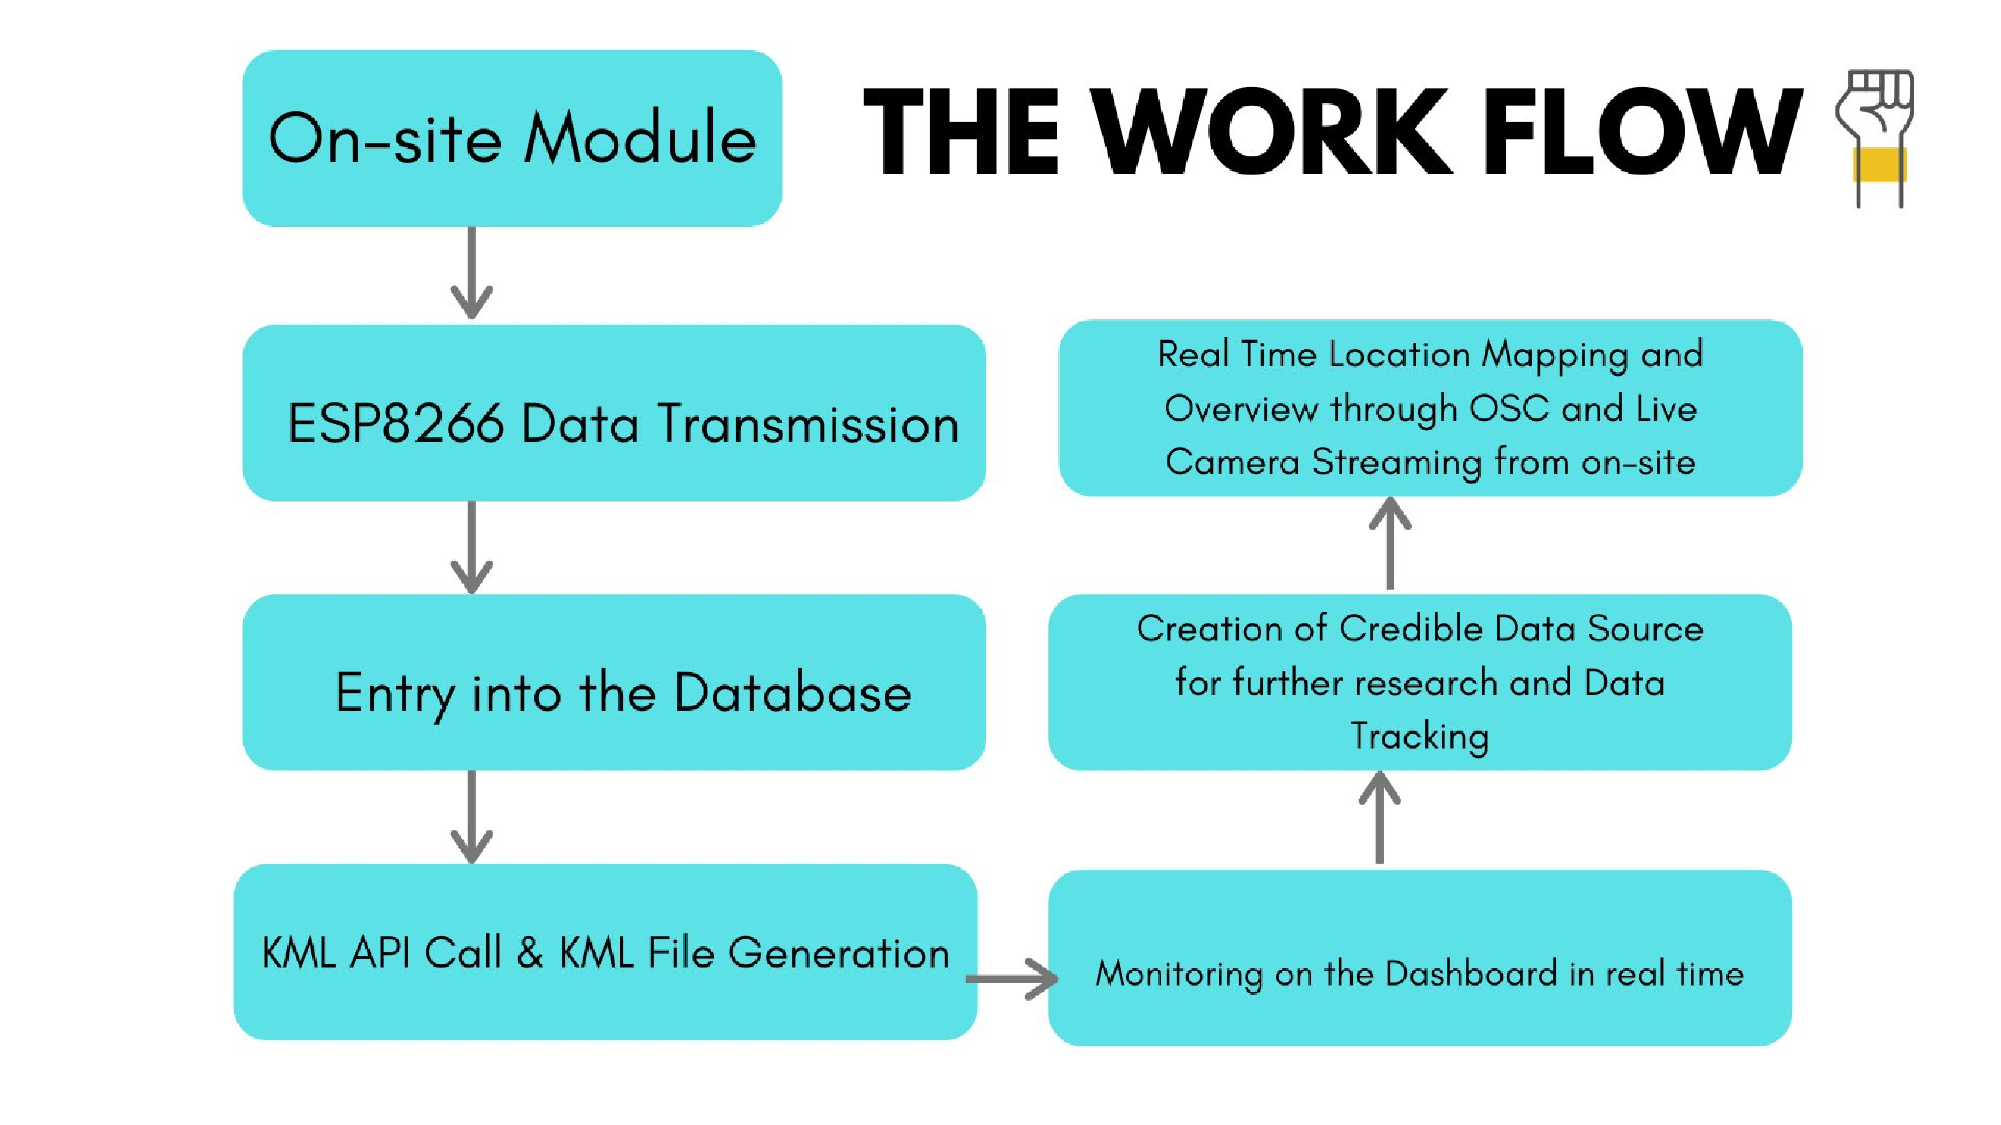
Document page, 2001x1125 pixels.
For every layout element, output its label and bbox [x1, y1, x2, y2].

text_box [0, 0, 2000, 1125]
